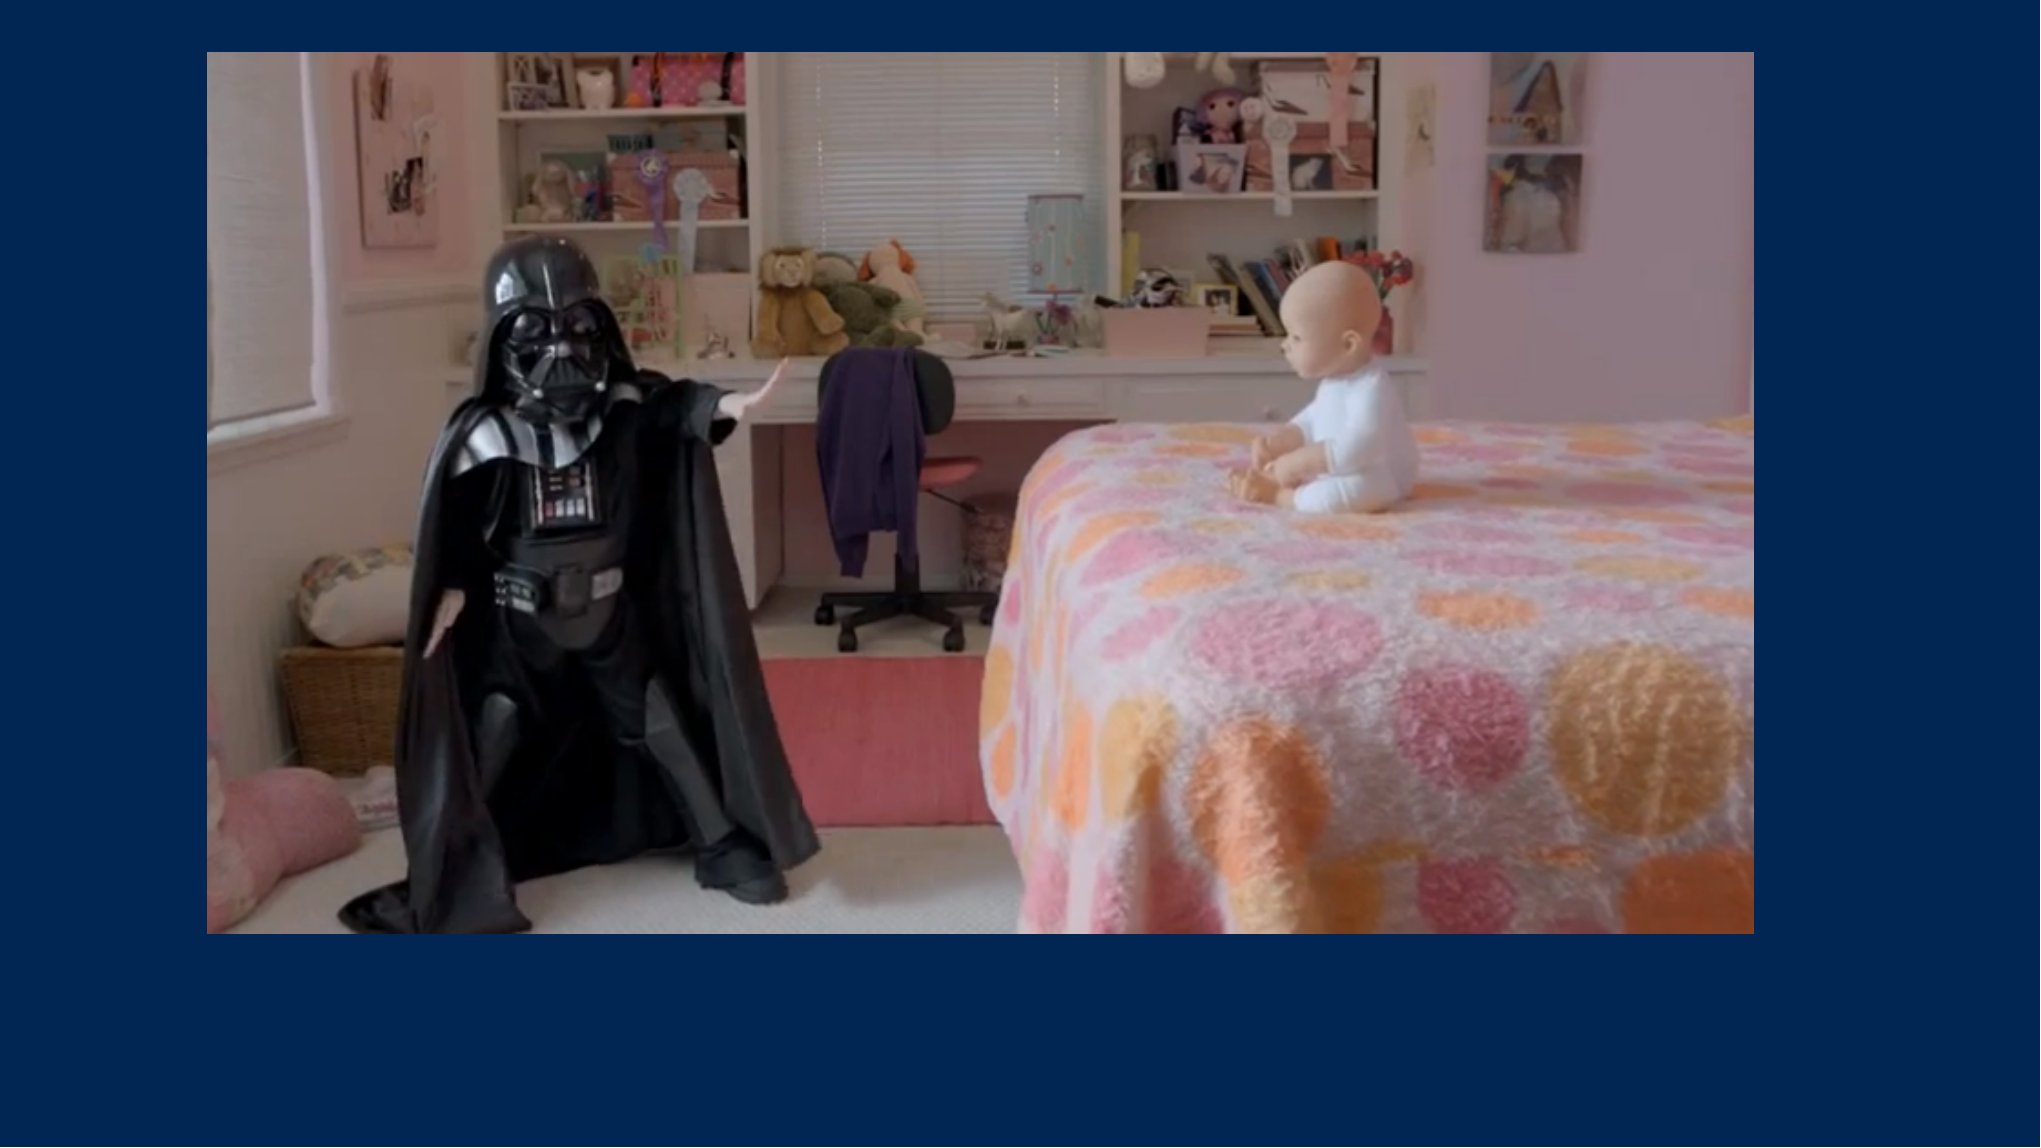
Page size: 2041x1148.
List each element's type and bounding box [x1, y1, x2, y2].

picture [207, 52, 1755, 934]
